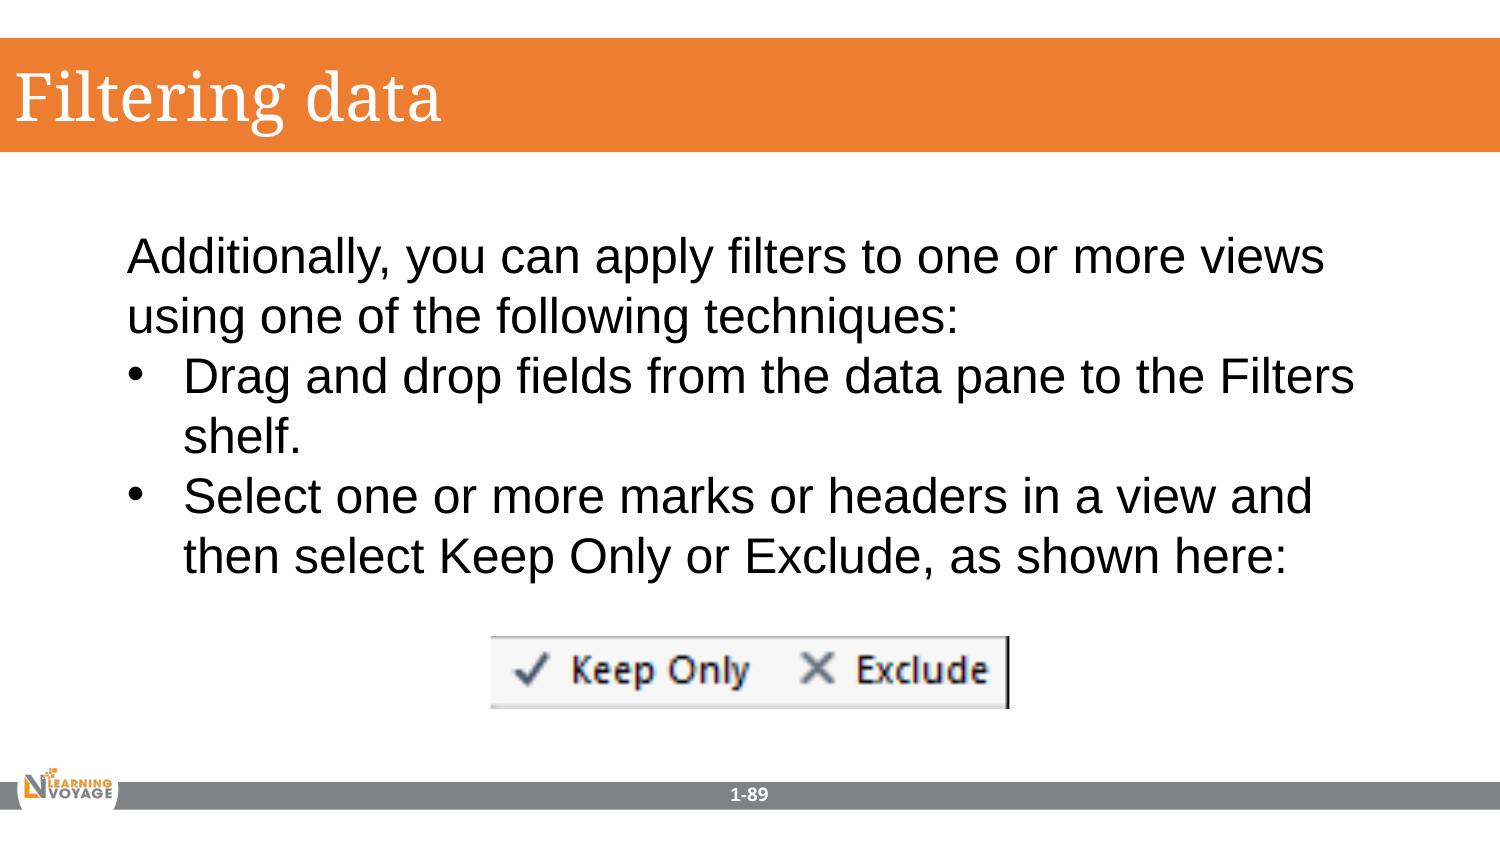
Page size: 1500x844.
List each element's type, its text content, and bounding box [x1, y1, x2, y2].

text_box Filtering data [0, 37, 1500, 153]
picture [490, 629, 1010, 743]
picture [0, 706, 144, 844]
slide_number 1-89 [692, 770, 784, 821]
text_box Additionally, you can apply filters to one or more views using one of the following techniques: Drag and drop fields from the data pane to the Filters shelf. Select one or more marks or headers in a view and then select Keep Only or Exclude, as shown here: [126, 221, 1373, 583]
